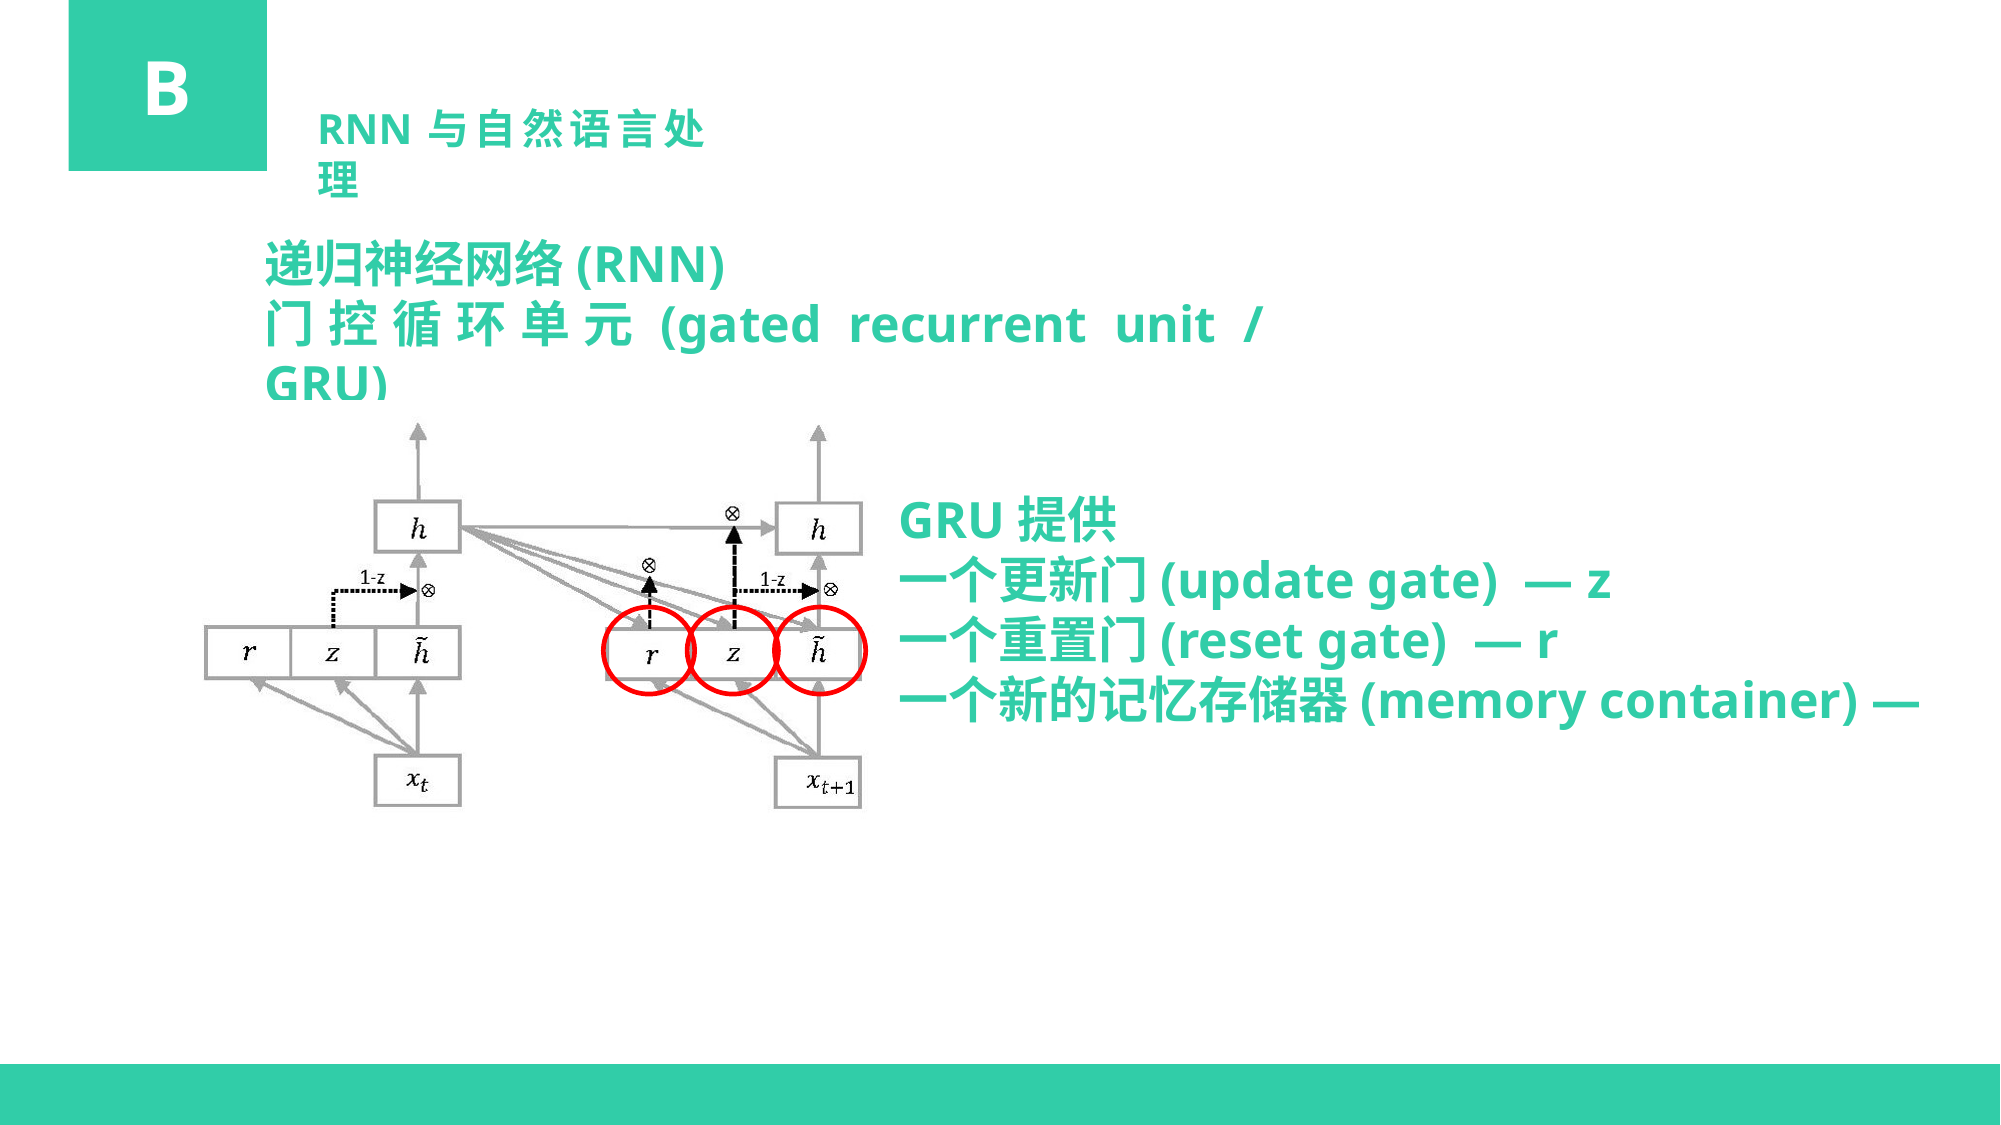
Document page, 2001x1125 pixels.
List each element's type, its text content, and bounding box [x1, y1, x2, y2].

text_box [68, 0, 267, 171]
text_box B [133, 33, 200, 138]
text_box RNN与自然语言处理 [309, 95, 713, 161]
picture [201, 400, 881, 838]
text_box 递归神经网络(RNN) 门控循环单元(gated recurrent unit / GRU) [257, 225, 1272, 361]
